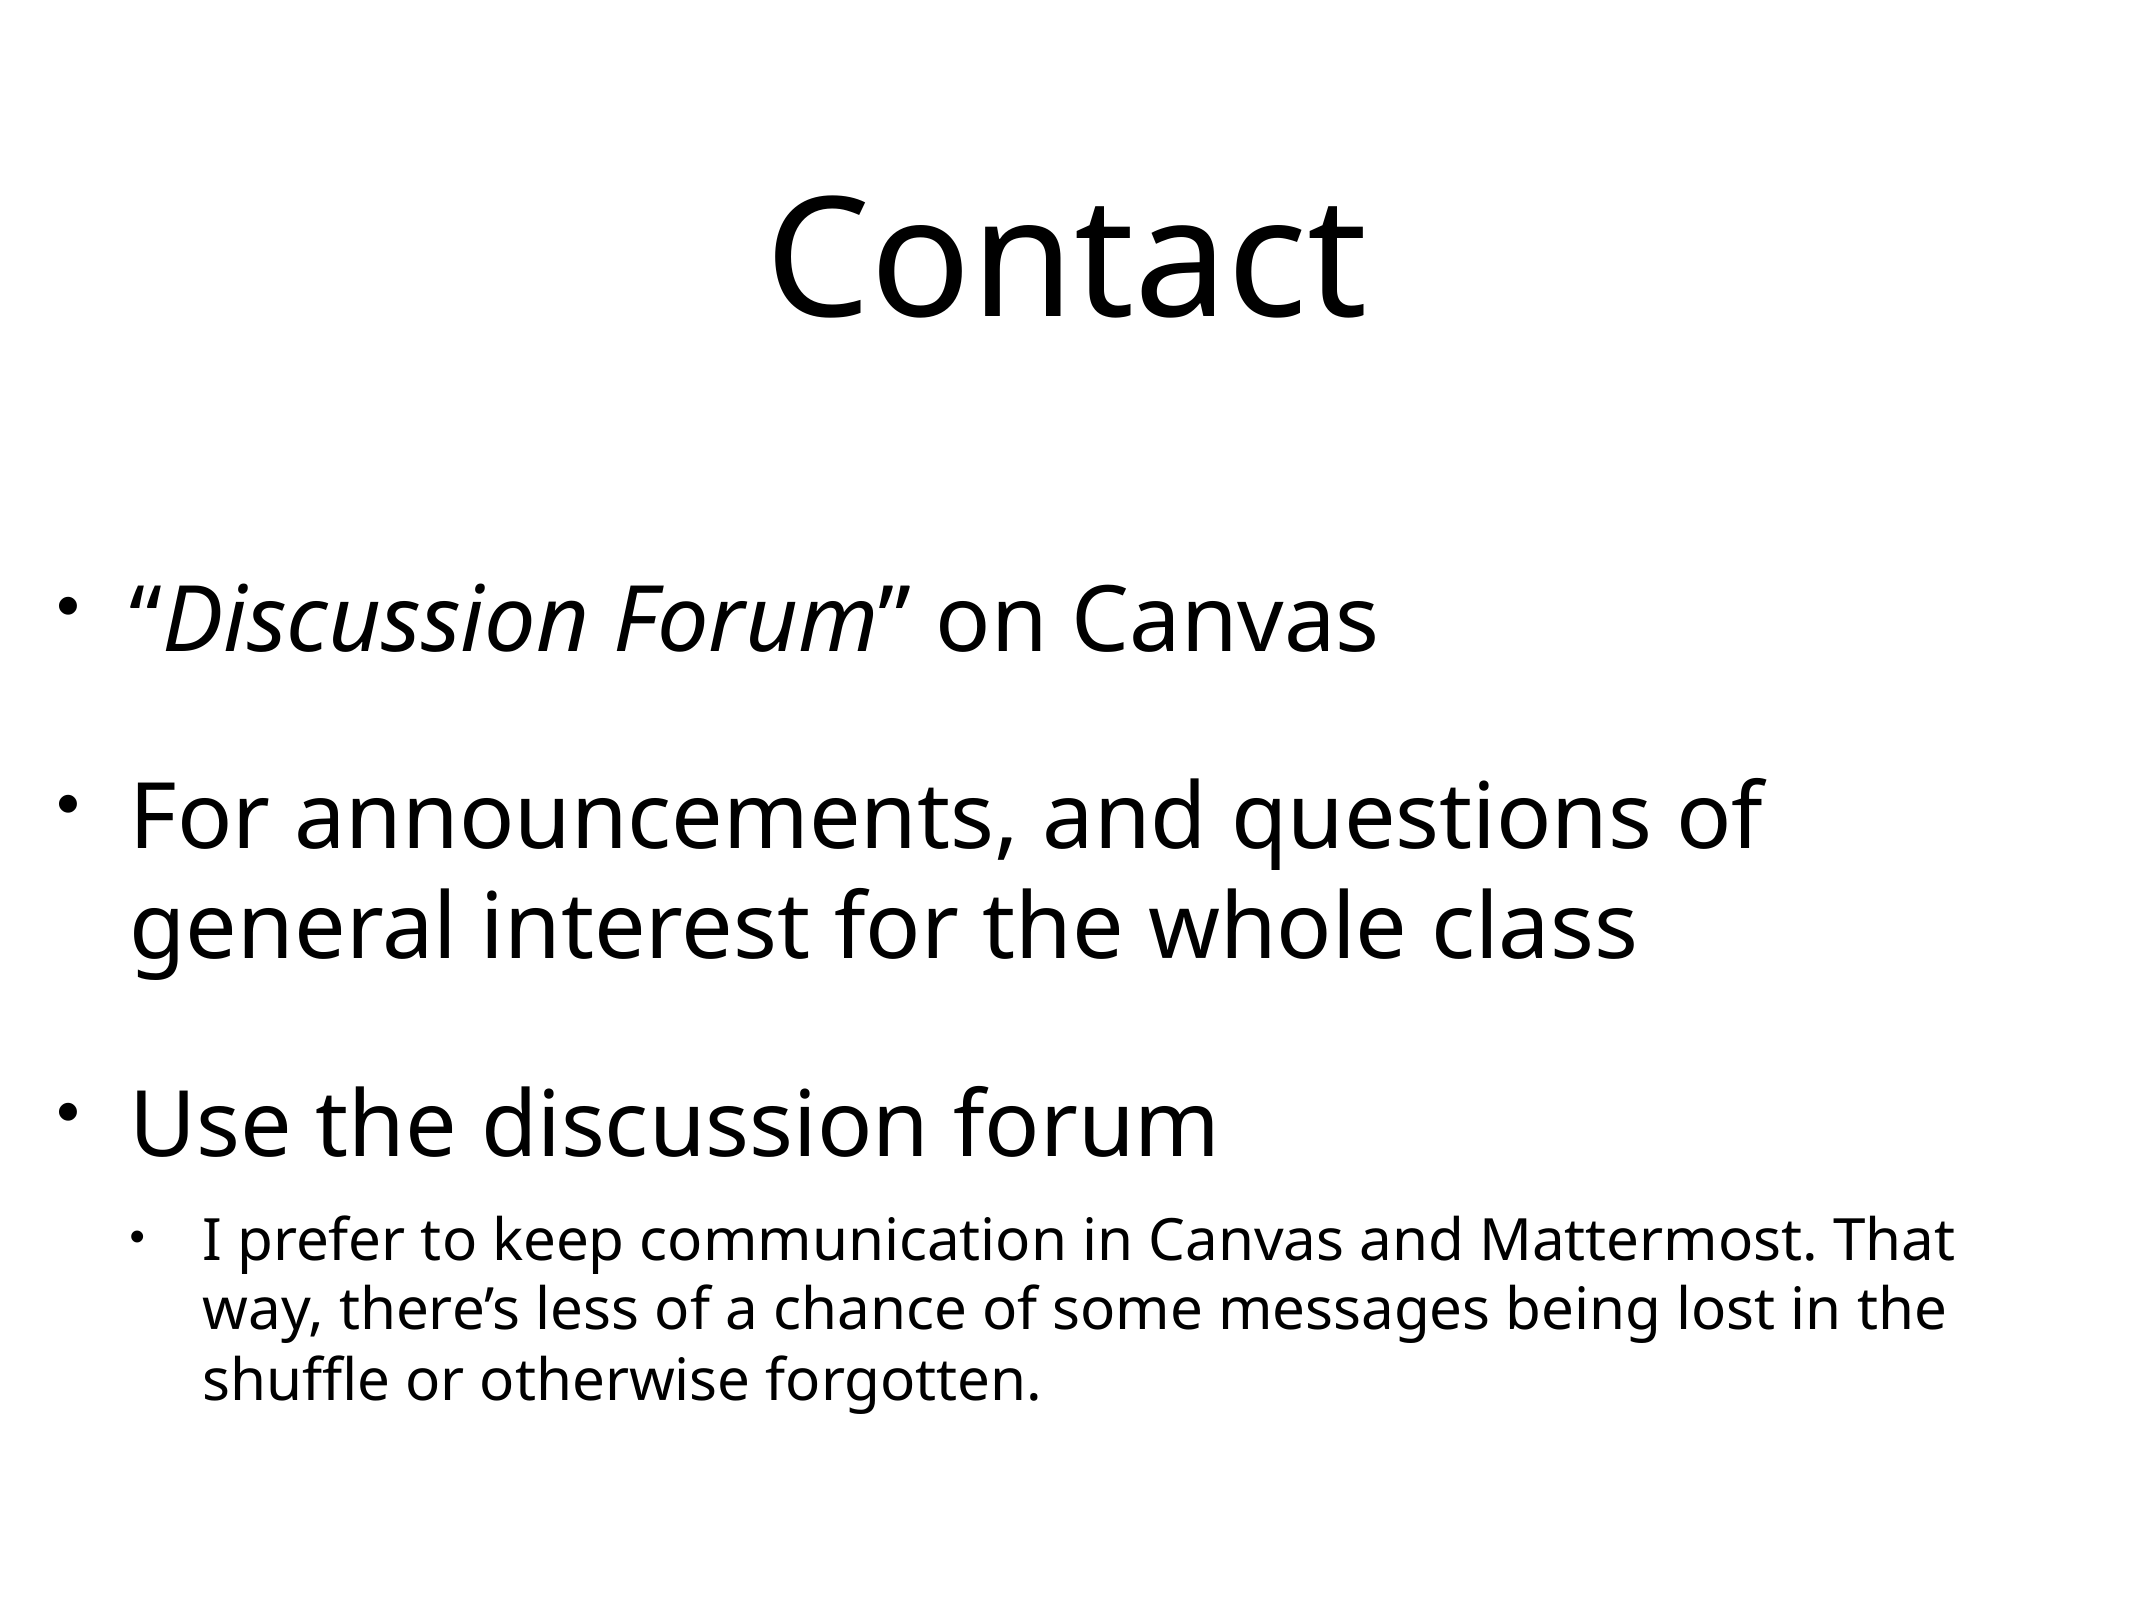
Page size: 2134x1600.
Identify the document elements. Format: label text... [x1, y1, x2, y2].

list “Discussion Forum” on Canvas For announcements, and questions of general interest for the whole class Use the discussion forum I prefer to keep communication in Canvas and Mattermost. That way, there’s less of a chance of some messages being lost in the shuffle or otherwise forgotten. [47, 434, 2063, 1537]
title Contact [155, 72, 1978, 428]
